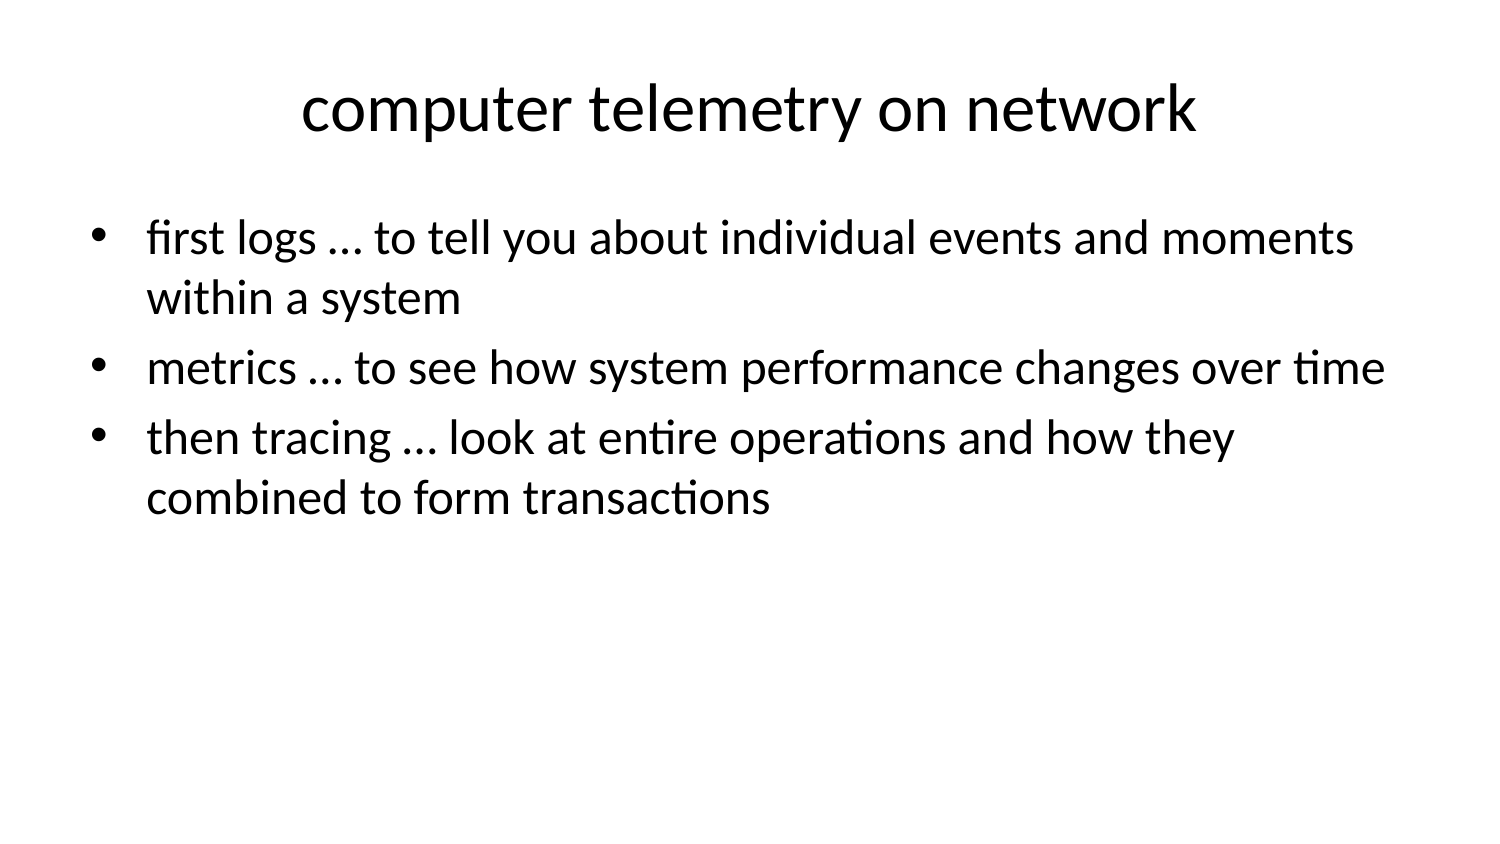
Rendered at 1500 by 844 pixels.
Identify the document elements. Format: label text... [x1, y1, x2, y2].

title computer telemetry on network [75, 33, 1425, 175]
list first logs … to tell you about individual events and moments within a system metrics … to see how system performance changes over time then tracing … look at entire operations and how they combined to form transactions [75, 196, 1425, 754]
